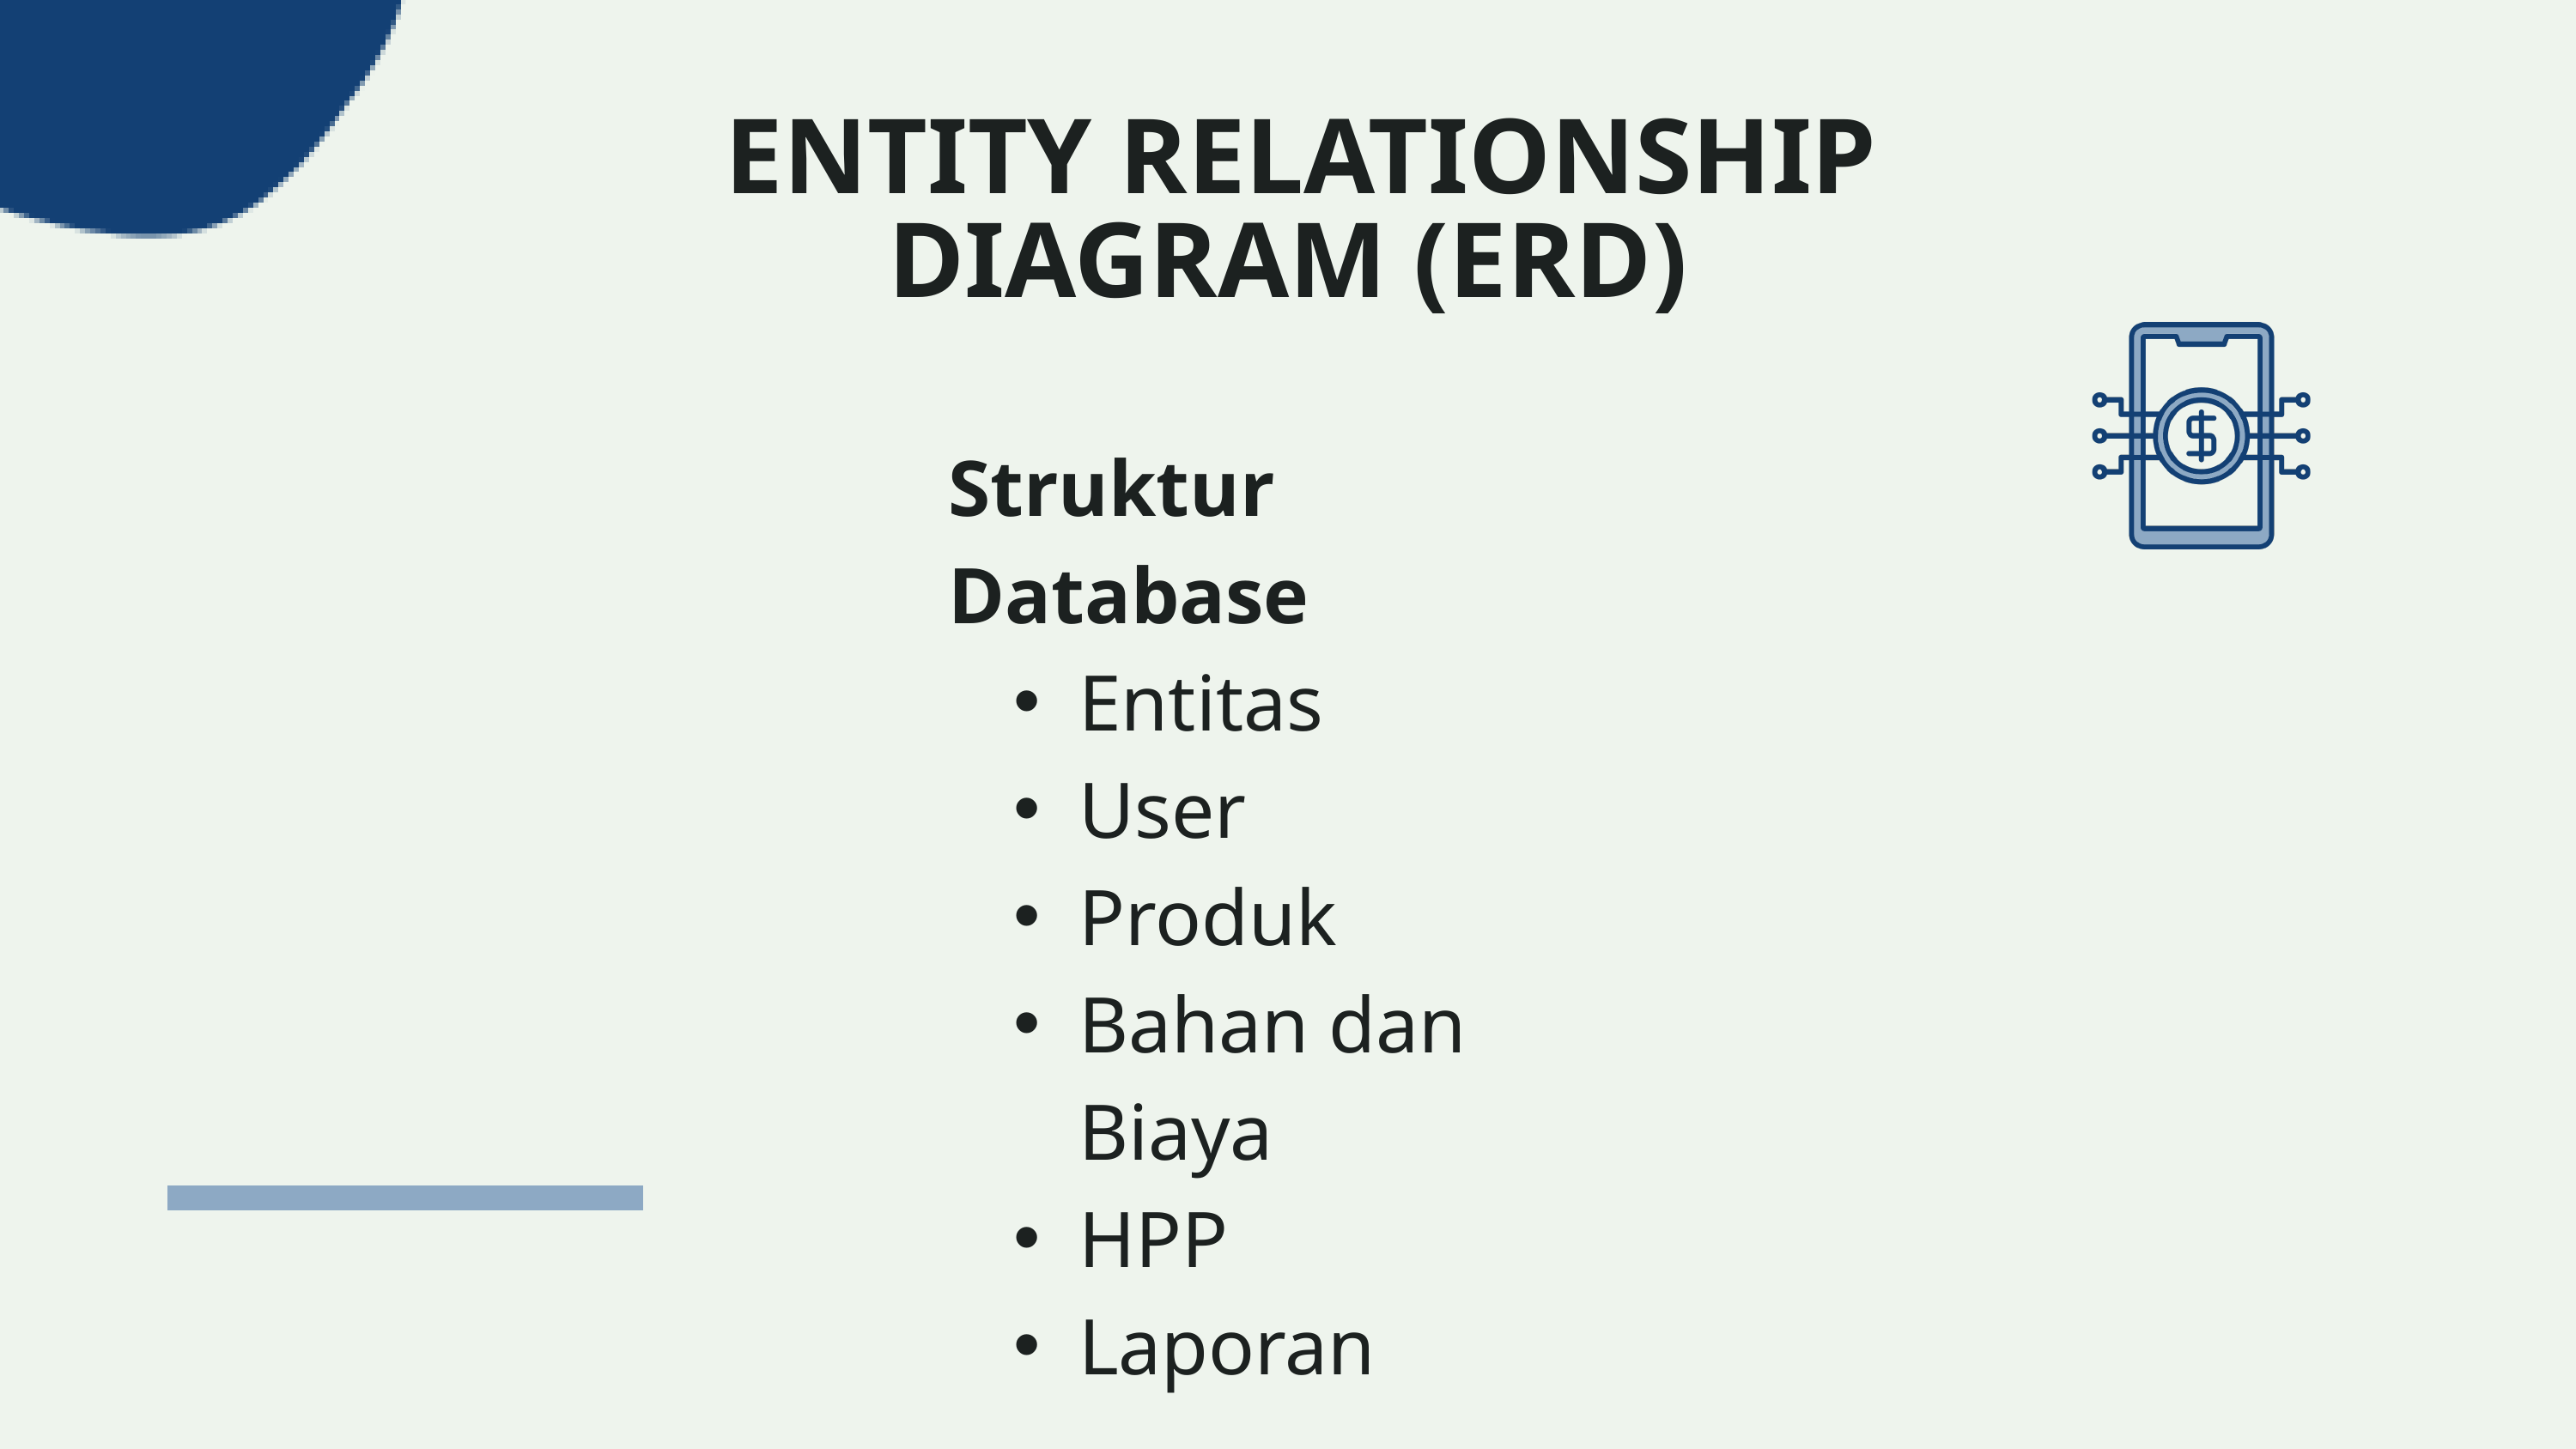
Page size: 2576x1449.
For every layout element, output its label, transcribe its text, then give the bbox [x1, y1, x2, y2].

text_box [2092, 322, 2311, 549]
text_box [0, 0, 406, 244]
text_box ENTITY RELATIONSHIP DIAGRAM (ERD) [592, 111, 1984, 318]
text_box Struktur Database Entitas User Produk Bahan dan Biaya HPP Laporan [948, 423, 1628, 1390]
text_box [167, 1185, 644, 1211]
